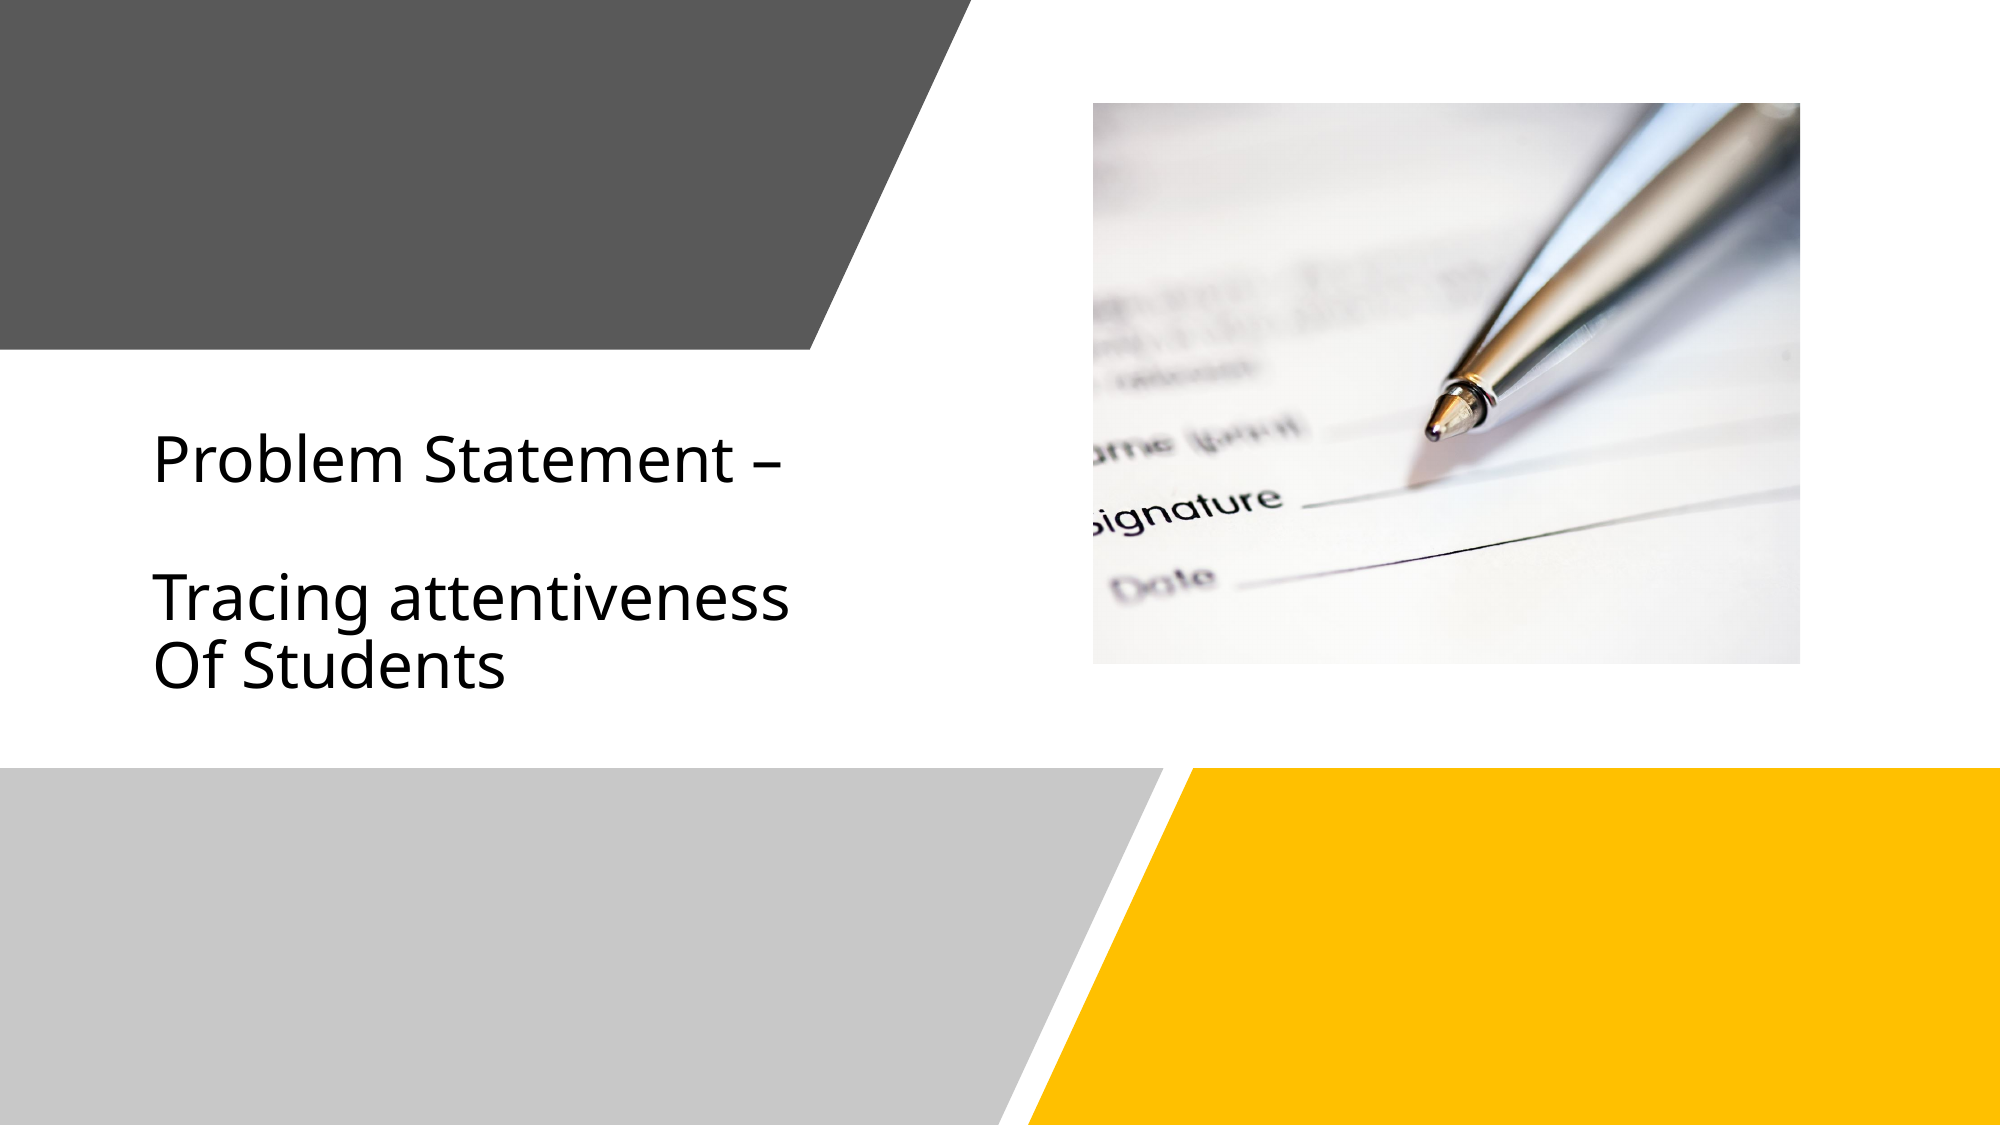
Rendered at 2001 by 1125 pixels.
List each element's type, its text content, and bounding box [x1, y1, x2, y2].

title Problem Statement – Tracing attentiveness Of Students [137, 383, 834, 746]
picture [1093, 103, 1801, 664]
text_box [0, 0, 973, 351]
text_box [1026, 767, 2000, 1125]
text_box [0, 767, 1166, 1125]
